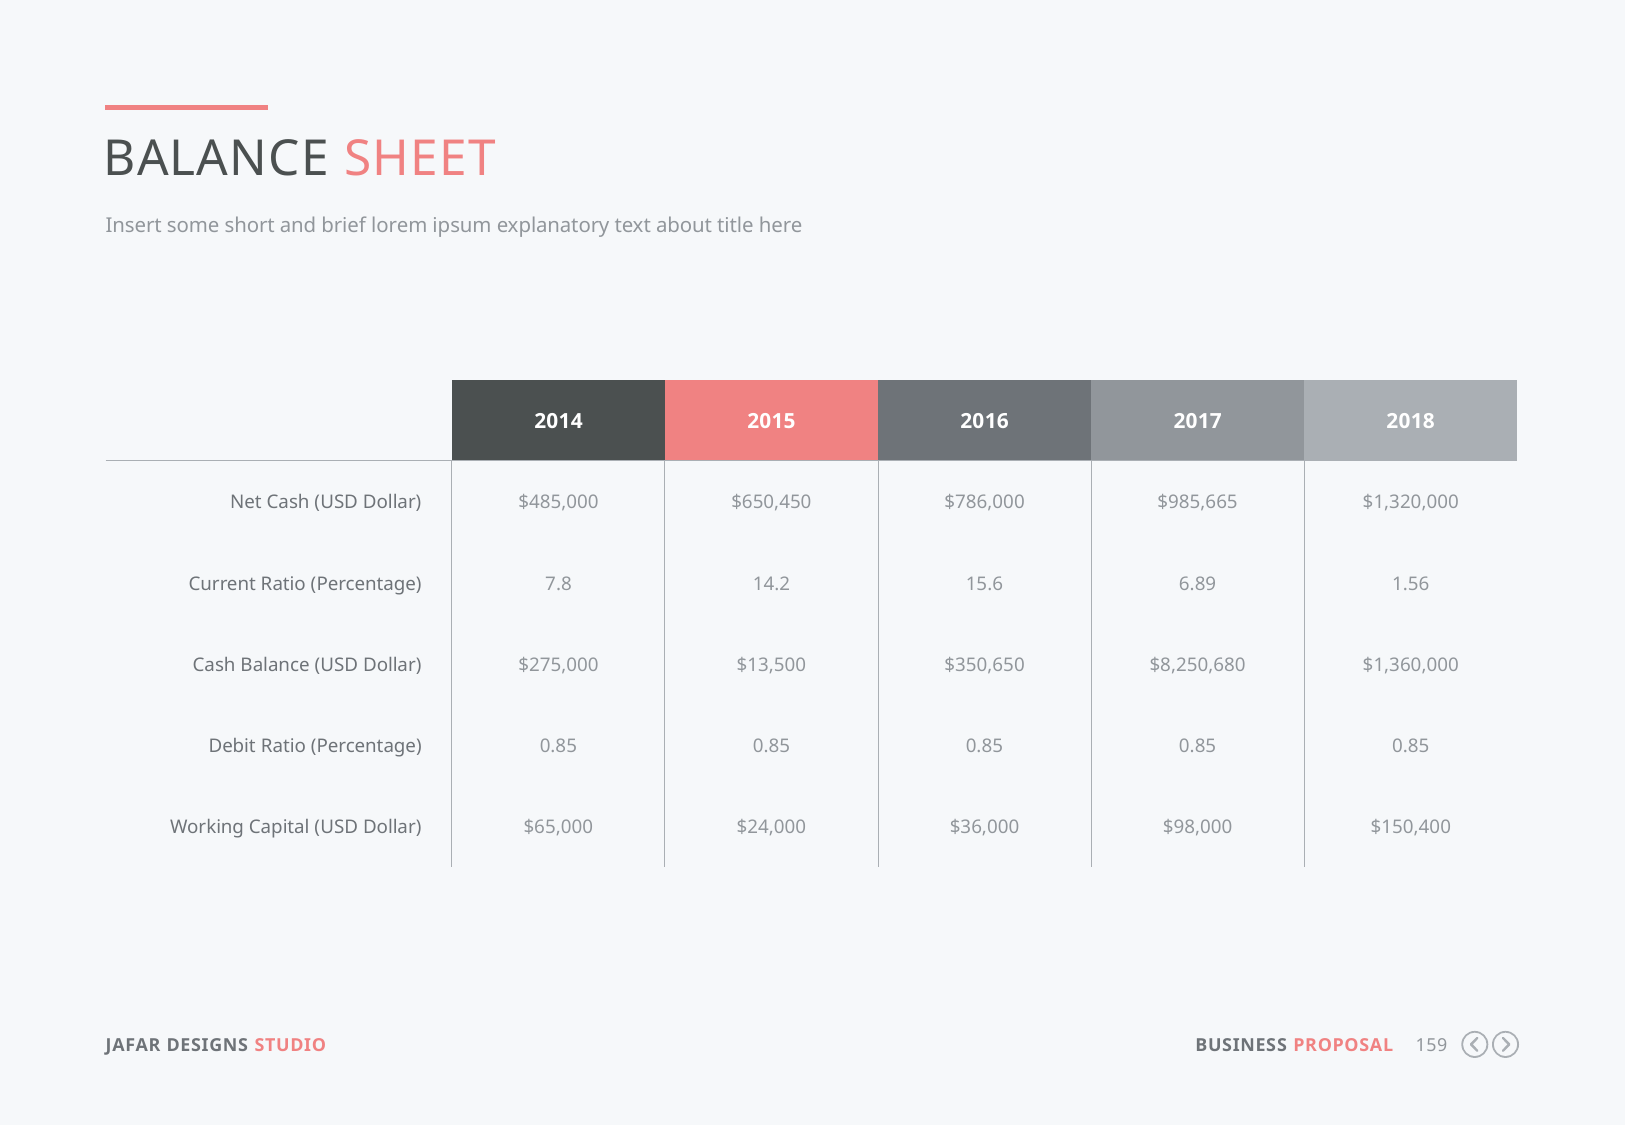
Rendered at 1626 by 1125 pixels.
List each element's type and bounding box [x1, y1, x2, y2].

list [103, 125, 1518, 188]
table_cell [879, 461, 1091, 867]
table_header [106, 380, 1517, 460]
table_cell [106, 461, 451, 867]
table_cell [1305, 461, 1517, 867]
table_cell [1092, 461, 1304, 867]
list [105, 209, 1519, 241]
table_cell [452, 461, 664, 867]
table_cell [665, 461, 878, 867]
